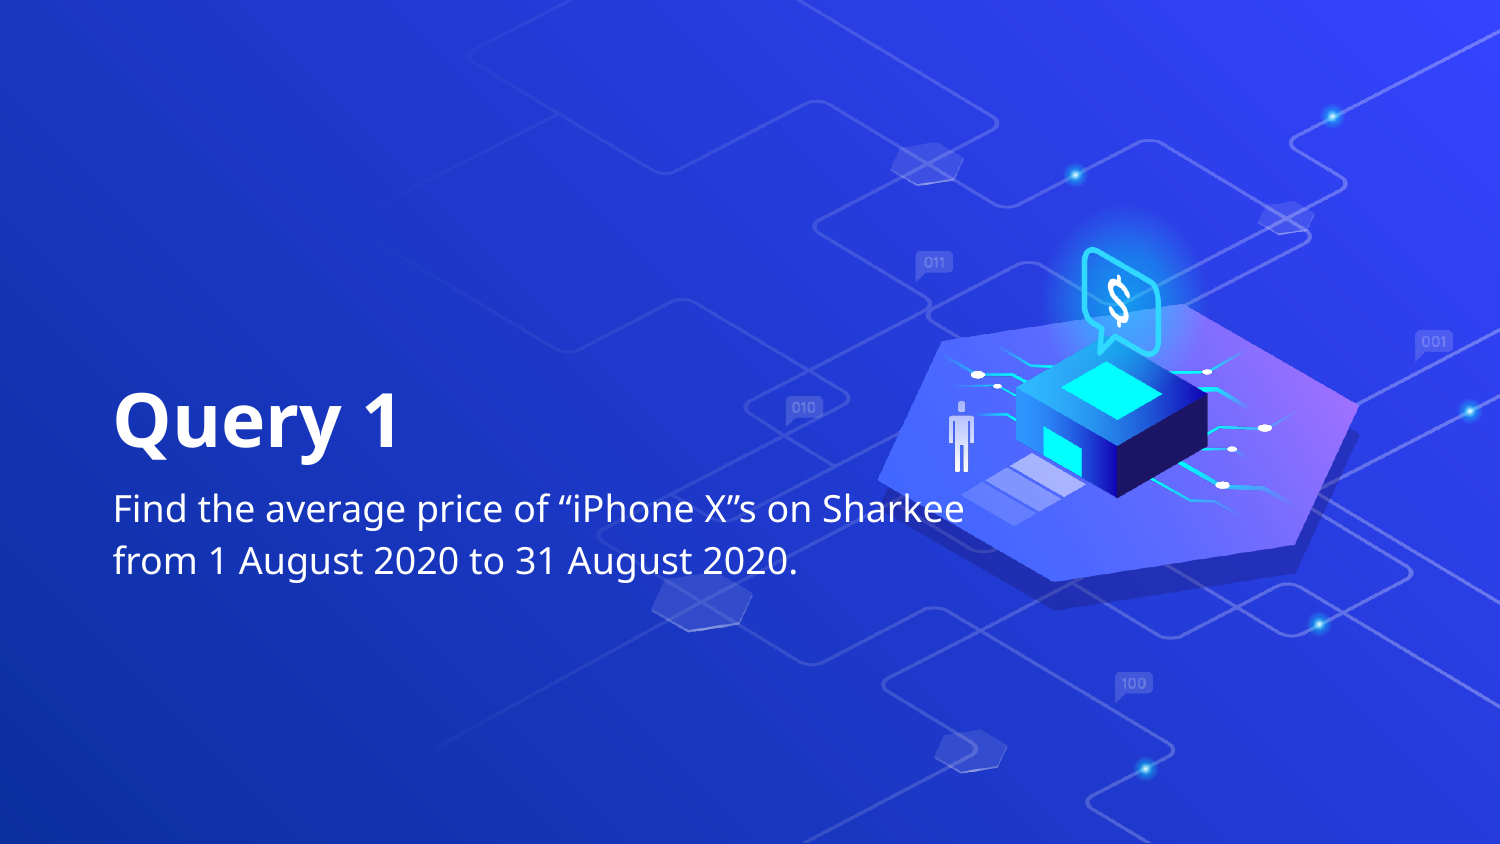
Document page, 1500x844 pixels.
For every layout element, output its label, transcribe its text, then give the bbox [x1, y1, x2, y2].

subtitle Find the average price of “iPhone X”s on Sharkee from 1 August 2020 to 31 August 2020. [112, 478, 974, 608]
picture [0, 0, 1500, 844]
title Query 1 [112, 272, 812, 463]
